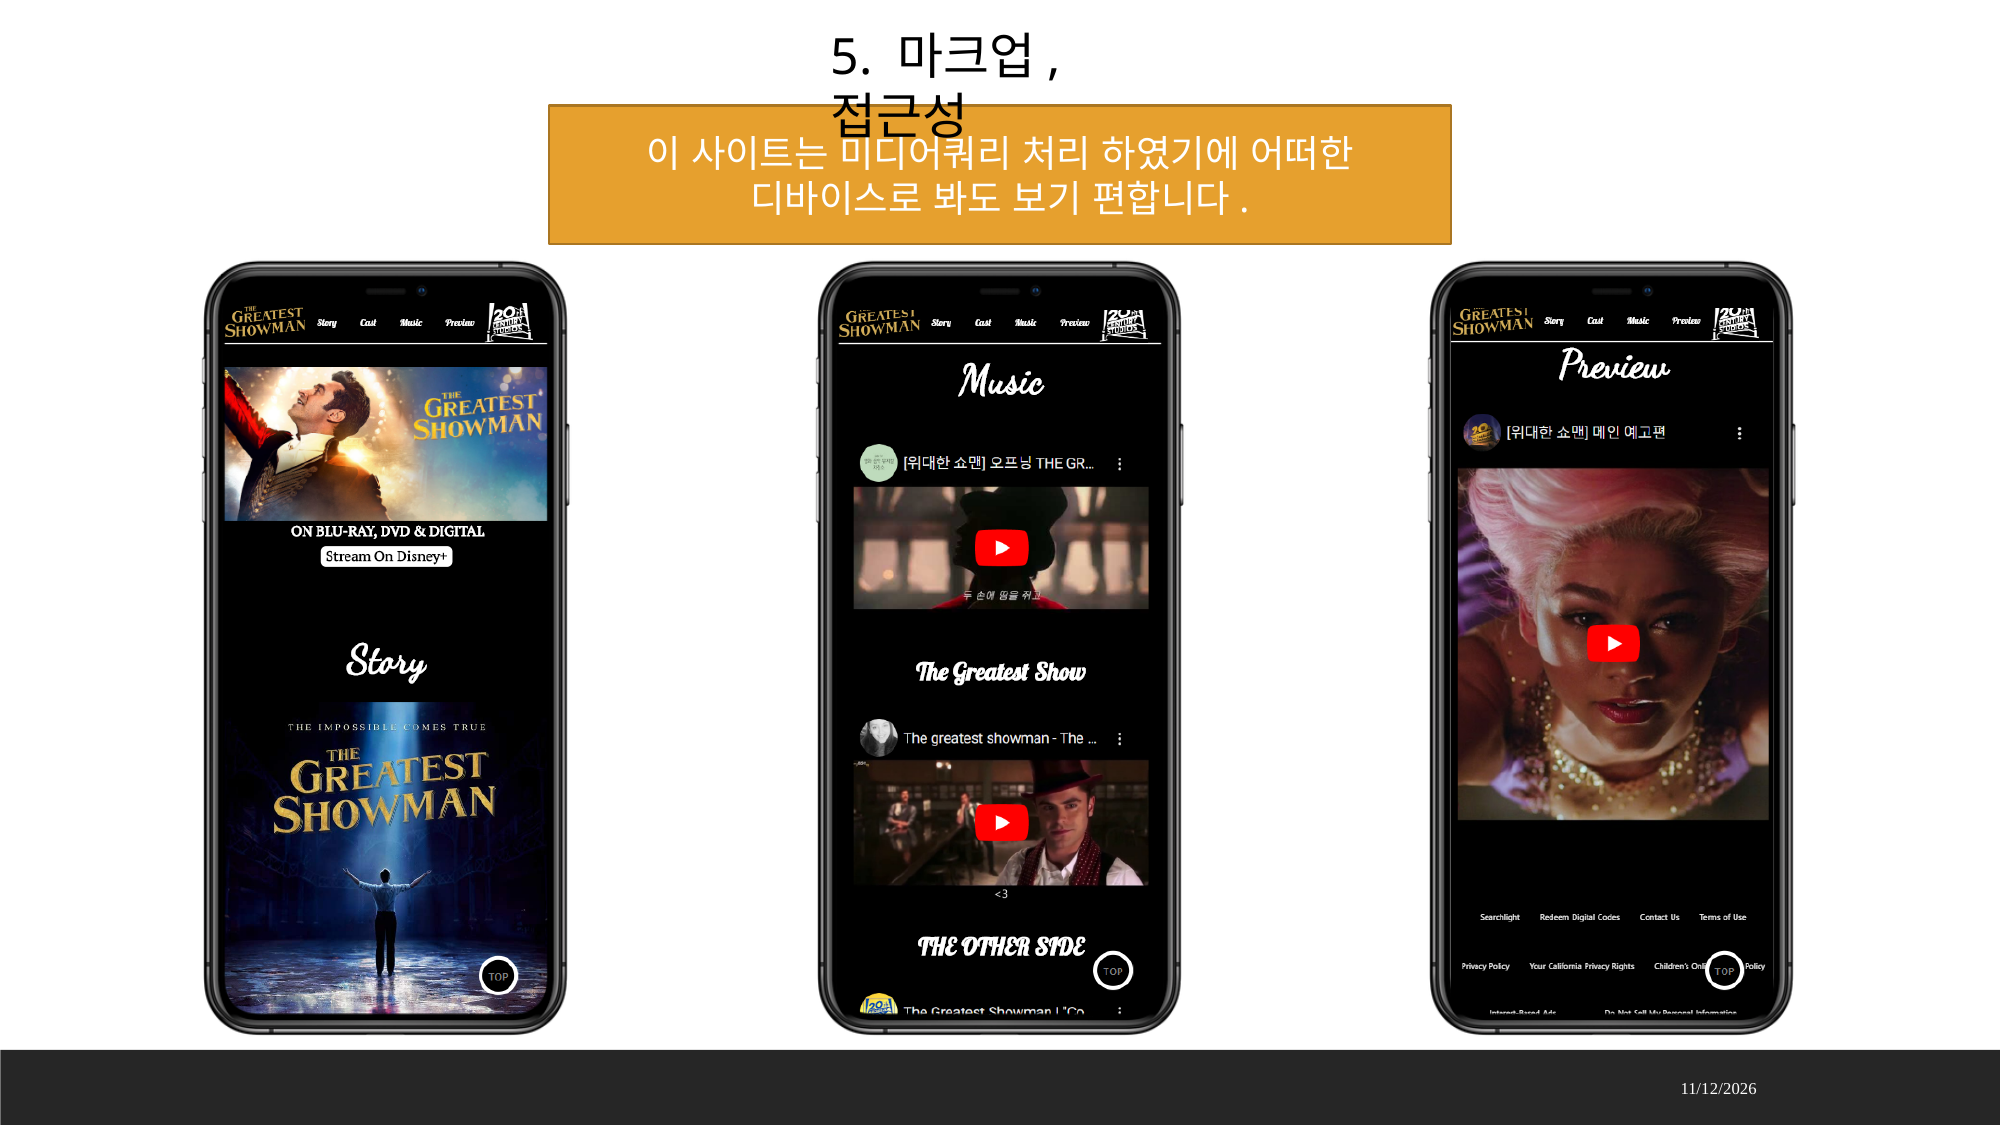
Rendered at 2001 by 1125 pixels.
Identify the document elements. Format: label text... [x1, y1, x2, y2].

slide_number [1348, 1069, 1773, 1118]
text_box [128, 237, 1869, 1060]
text_box 이 사이트는 미디어쿼리 처리 하였기에 어떠한 디바이스로 봐도 보기 편합니다. [548, 104, 1452, 236]
text_box 5. 마크업, 접근성 [816, 17, 1239, 153]
